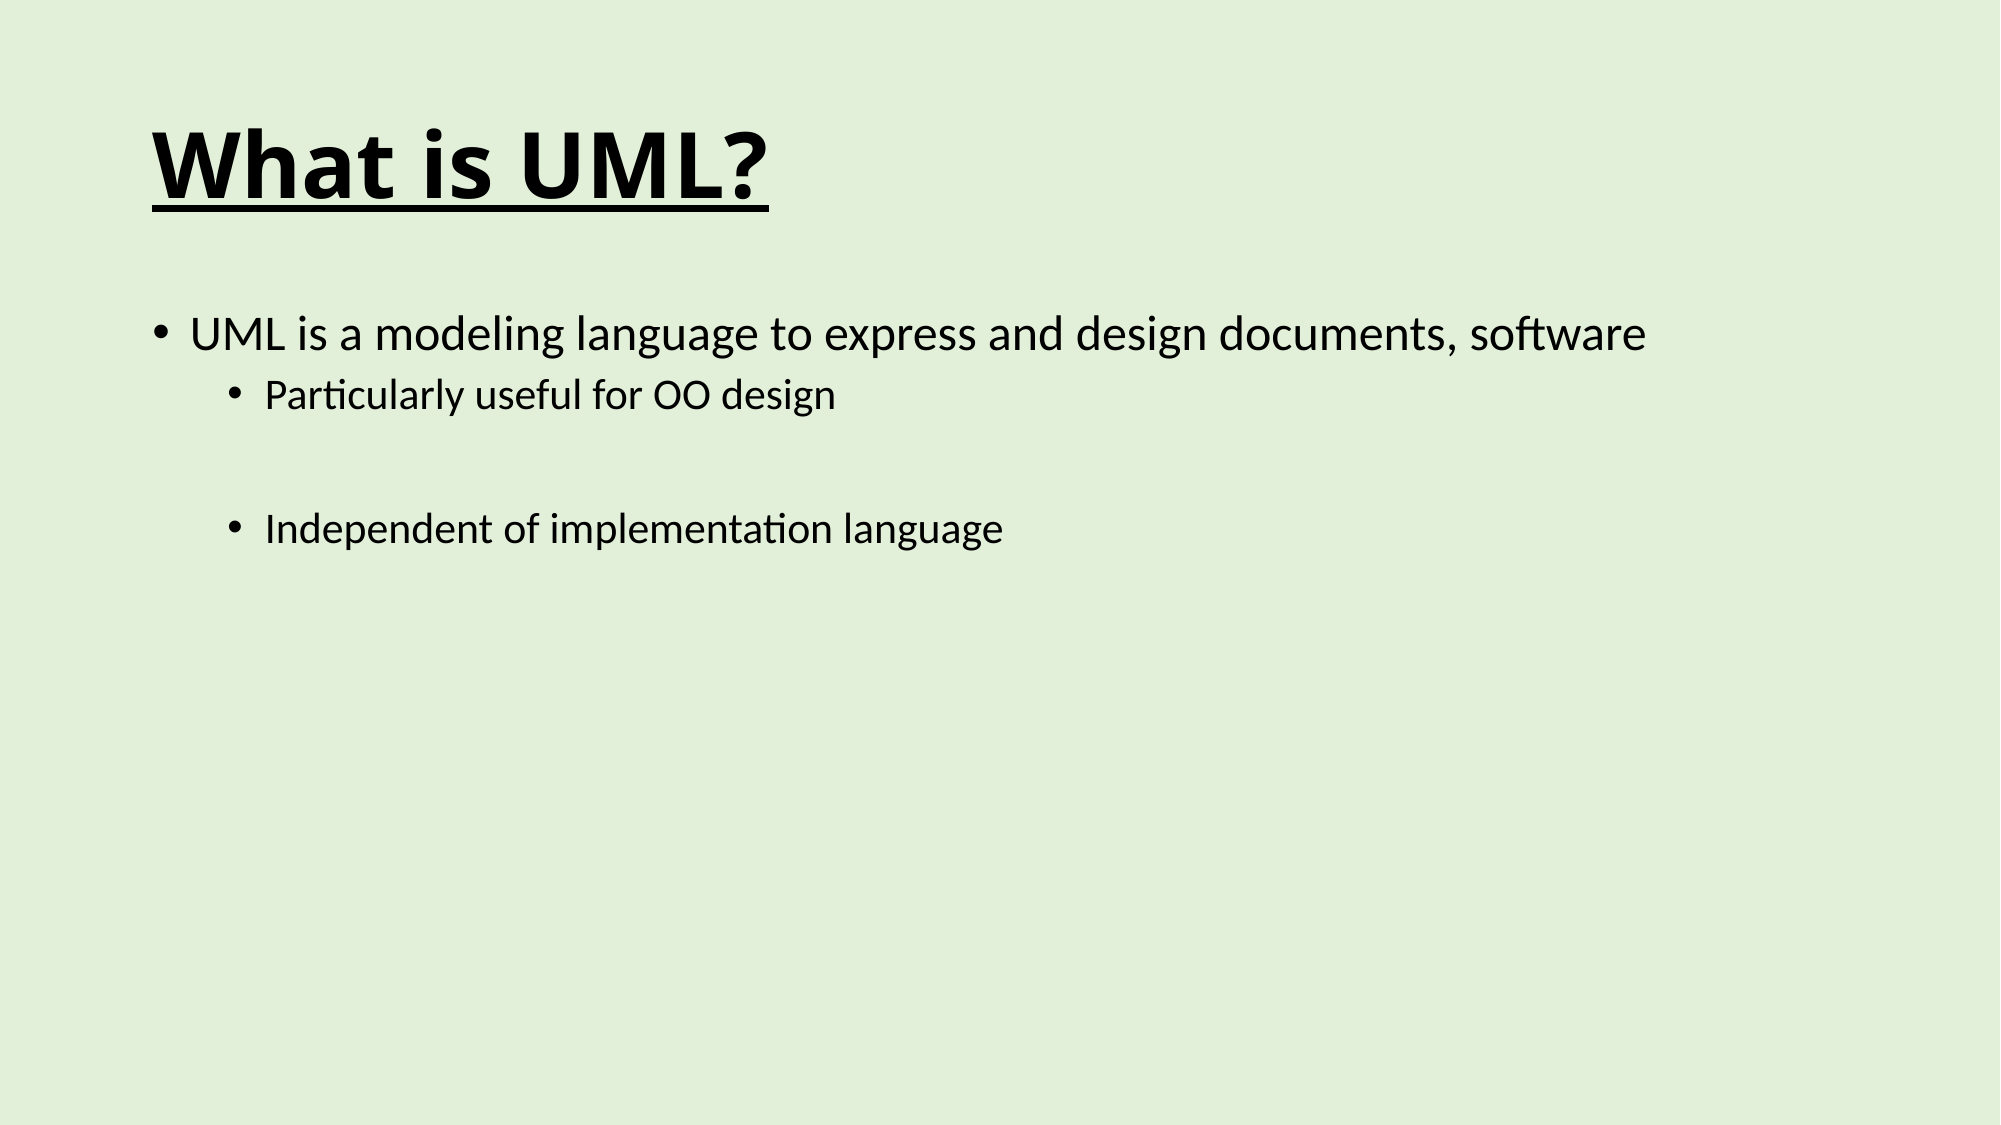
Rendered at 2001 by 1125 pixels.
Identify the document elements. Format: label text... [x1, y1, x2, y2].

list UML is a modeling language to express and design documents, software Particularly useful for OO design Independent of implementation language [137, 299, 1863, 1014]
title What is UML? [137, 59, 1863, 278]
